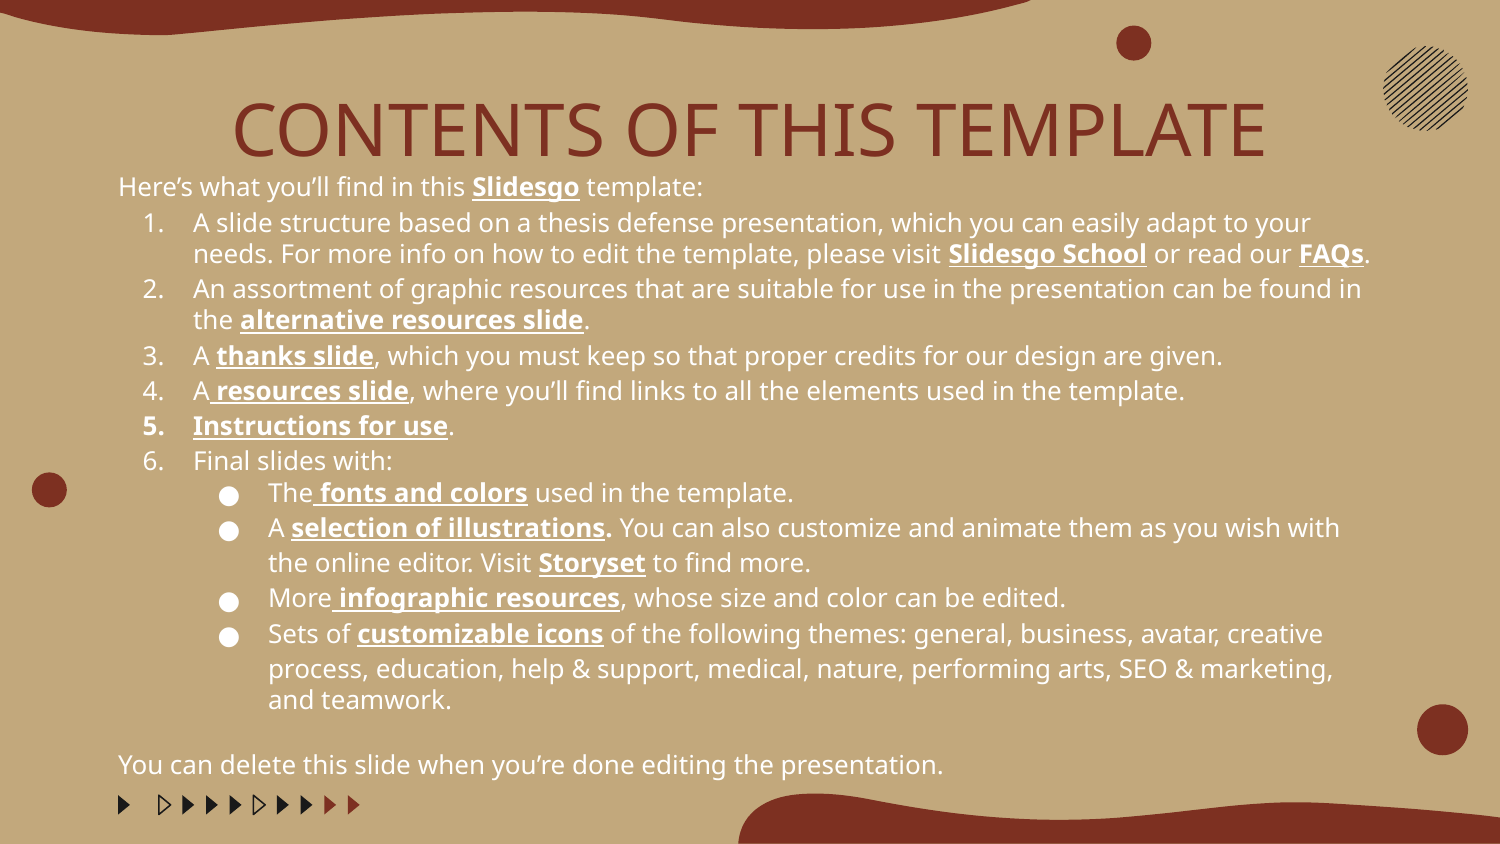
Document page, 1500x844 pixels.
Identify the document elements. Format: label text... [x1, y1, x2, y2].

list Here’s what you’ll find in this Slidesgo template: A slide structure based on a thesis defense presentation, which you can easily adapt to your needs. For more info on how to edit the template, please visit Slidesgo School or read our FAQs. An assortment of graphic resources that are suitable for use in the presentation can be found in the alternative resources slide. A thanks slide, which you must keep so that proper credits for our design are given. A resources slide, where you’ll find links to all the elements used in the template. Instructions for use. Final slides with: The fonts and colors used in the template. A selection of illustrations. You can also customize and animate them as you wish with the online editor. Visit Storyset to find more. More infographic resources, whose size and color can be edited. Sets of customizable icons of the following themes: general, business, avatar, creative process, education, help & support, medical, nature, performing arts, SEO & marketing, and teamwork. You can delete this slide when you’re done editing the presentation. [118, 194, 1382, 756]
title CONTENTS OF THIS TEMPLATE [118, 88, 1382, 167]
